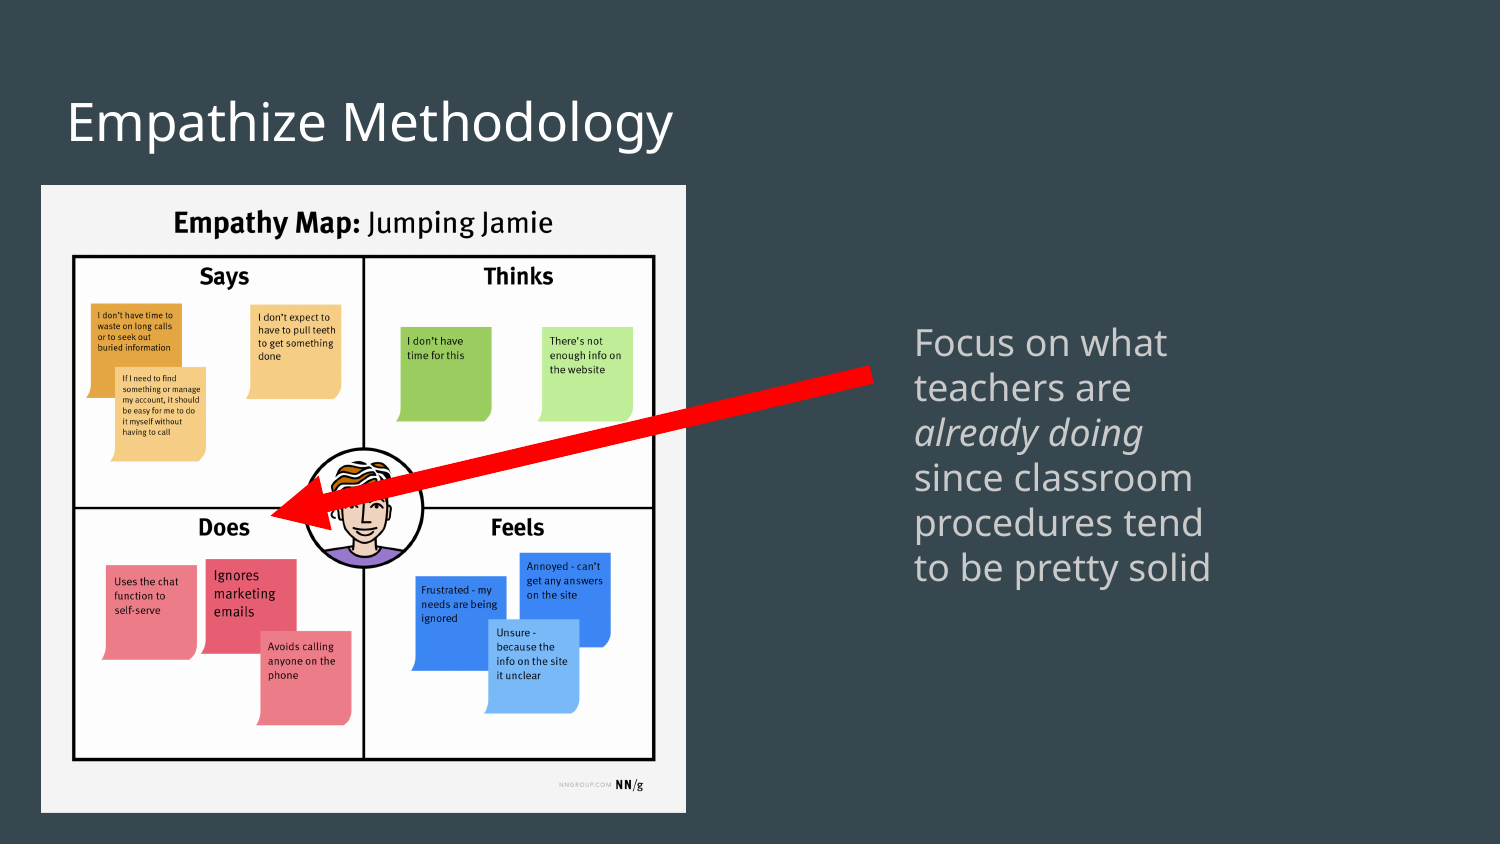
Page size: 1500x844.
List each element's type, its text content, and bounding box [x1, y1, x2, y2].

picture [41, 185, 686, 813]
title Empathize Methodology [51, 72, 1449, 167]
text_box Focus on what teachers are already doing since classroom procedures tend to be pretty solid [898, 303, 1236, 622]
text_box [270, 374, 872, 517]
